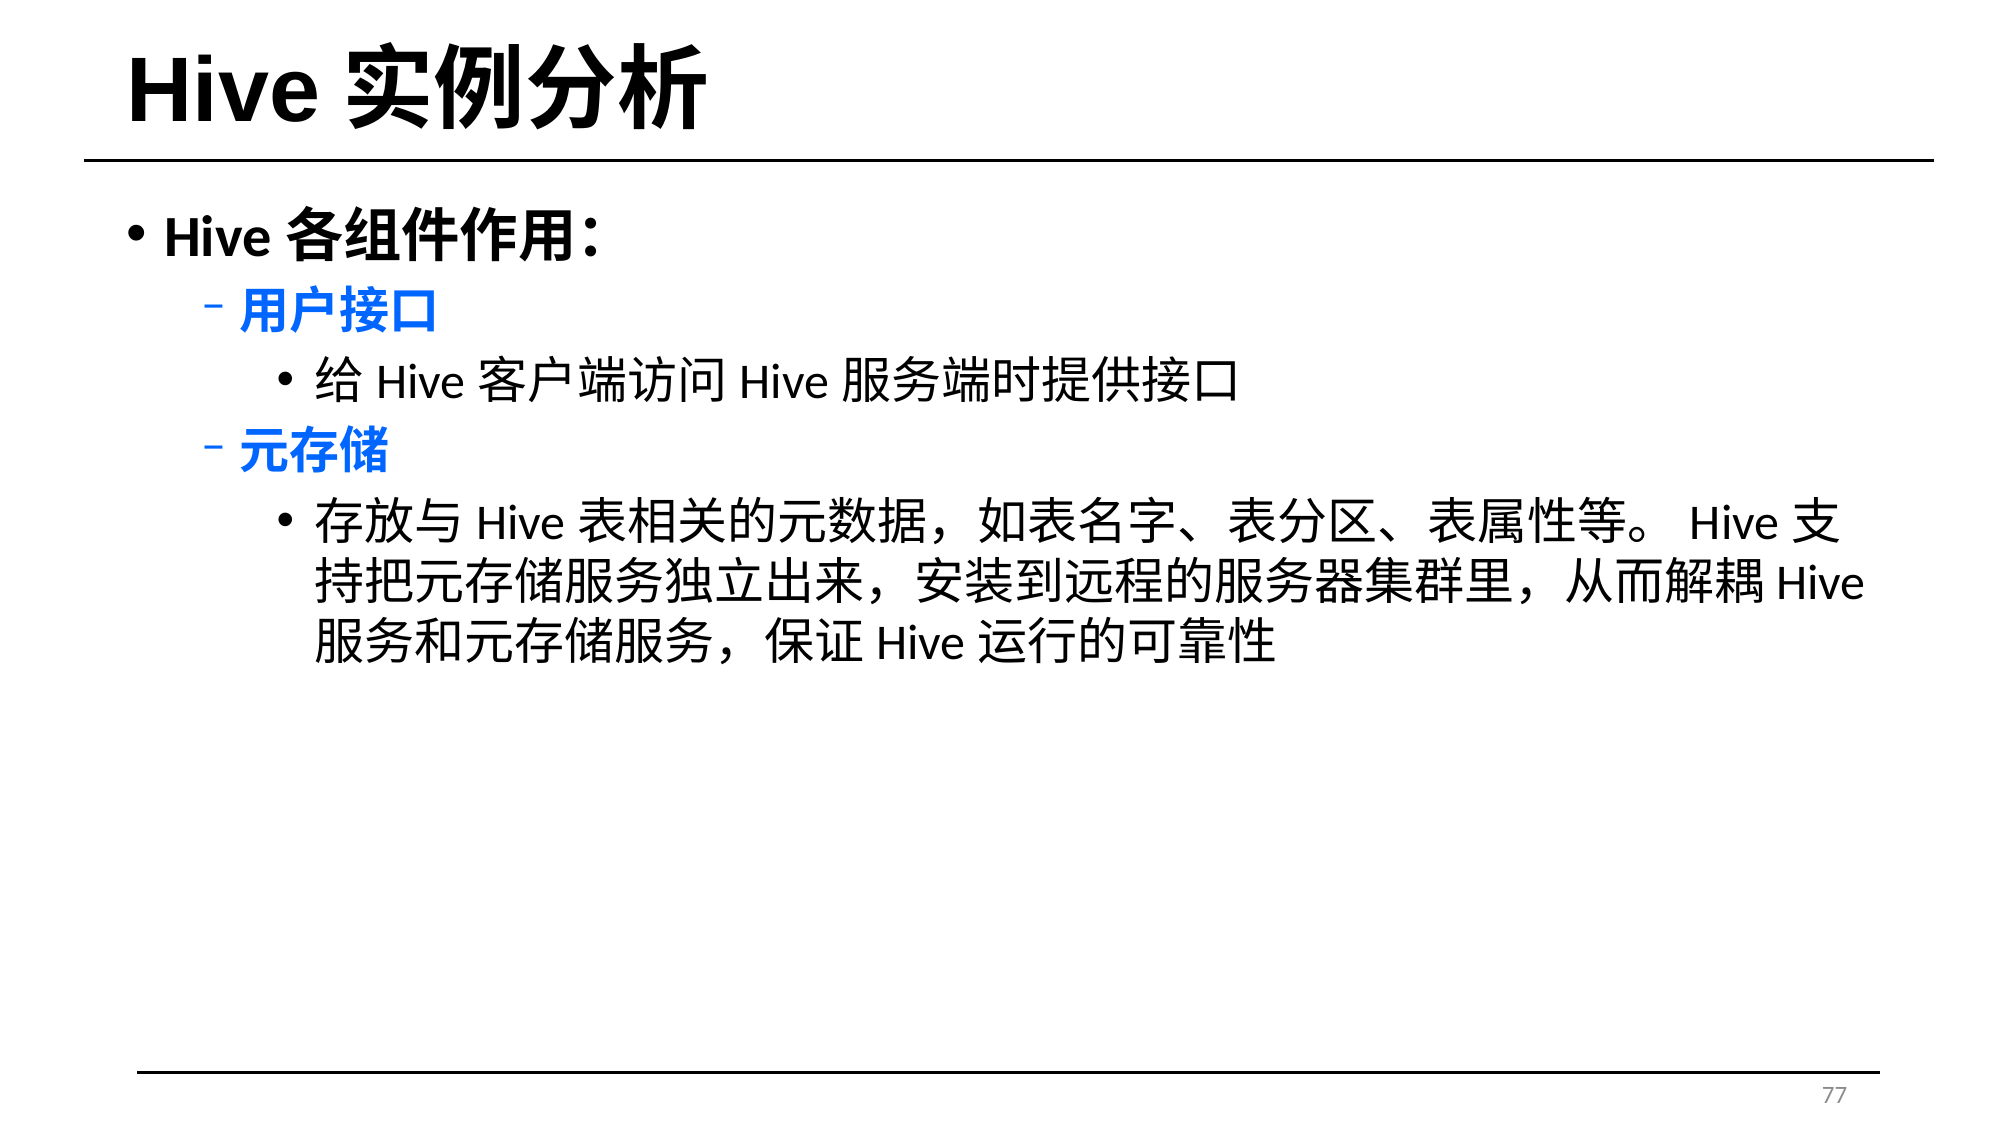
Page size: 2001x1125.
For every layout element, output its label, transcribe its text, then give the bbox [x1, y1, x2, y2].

slide_number 77 [1412, 1063, 1863, 1124]
title Hive实例分析 [111, 22, 1905, 161]
list Hive各组件作用： 用户接口 给Hive客户端访问Hive服务端时提供接口 元存储 存放与Hive表相关的元数据，如表名字、表分区、表属性等。Hive支持把元存储服务独立出来，安装到远程的服务器集群里，从而解耦Hive服务和元存储服务，保证Hive运行的可靠性 [111, 190, 1905, 1050]
